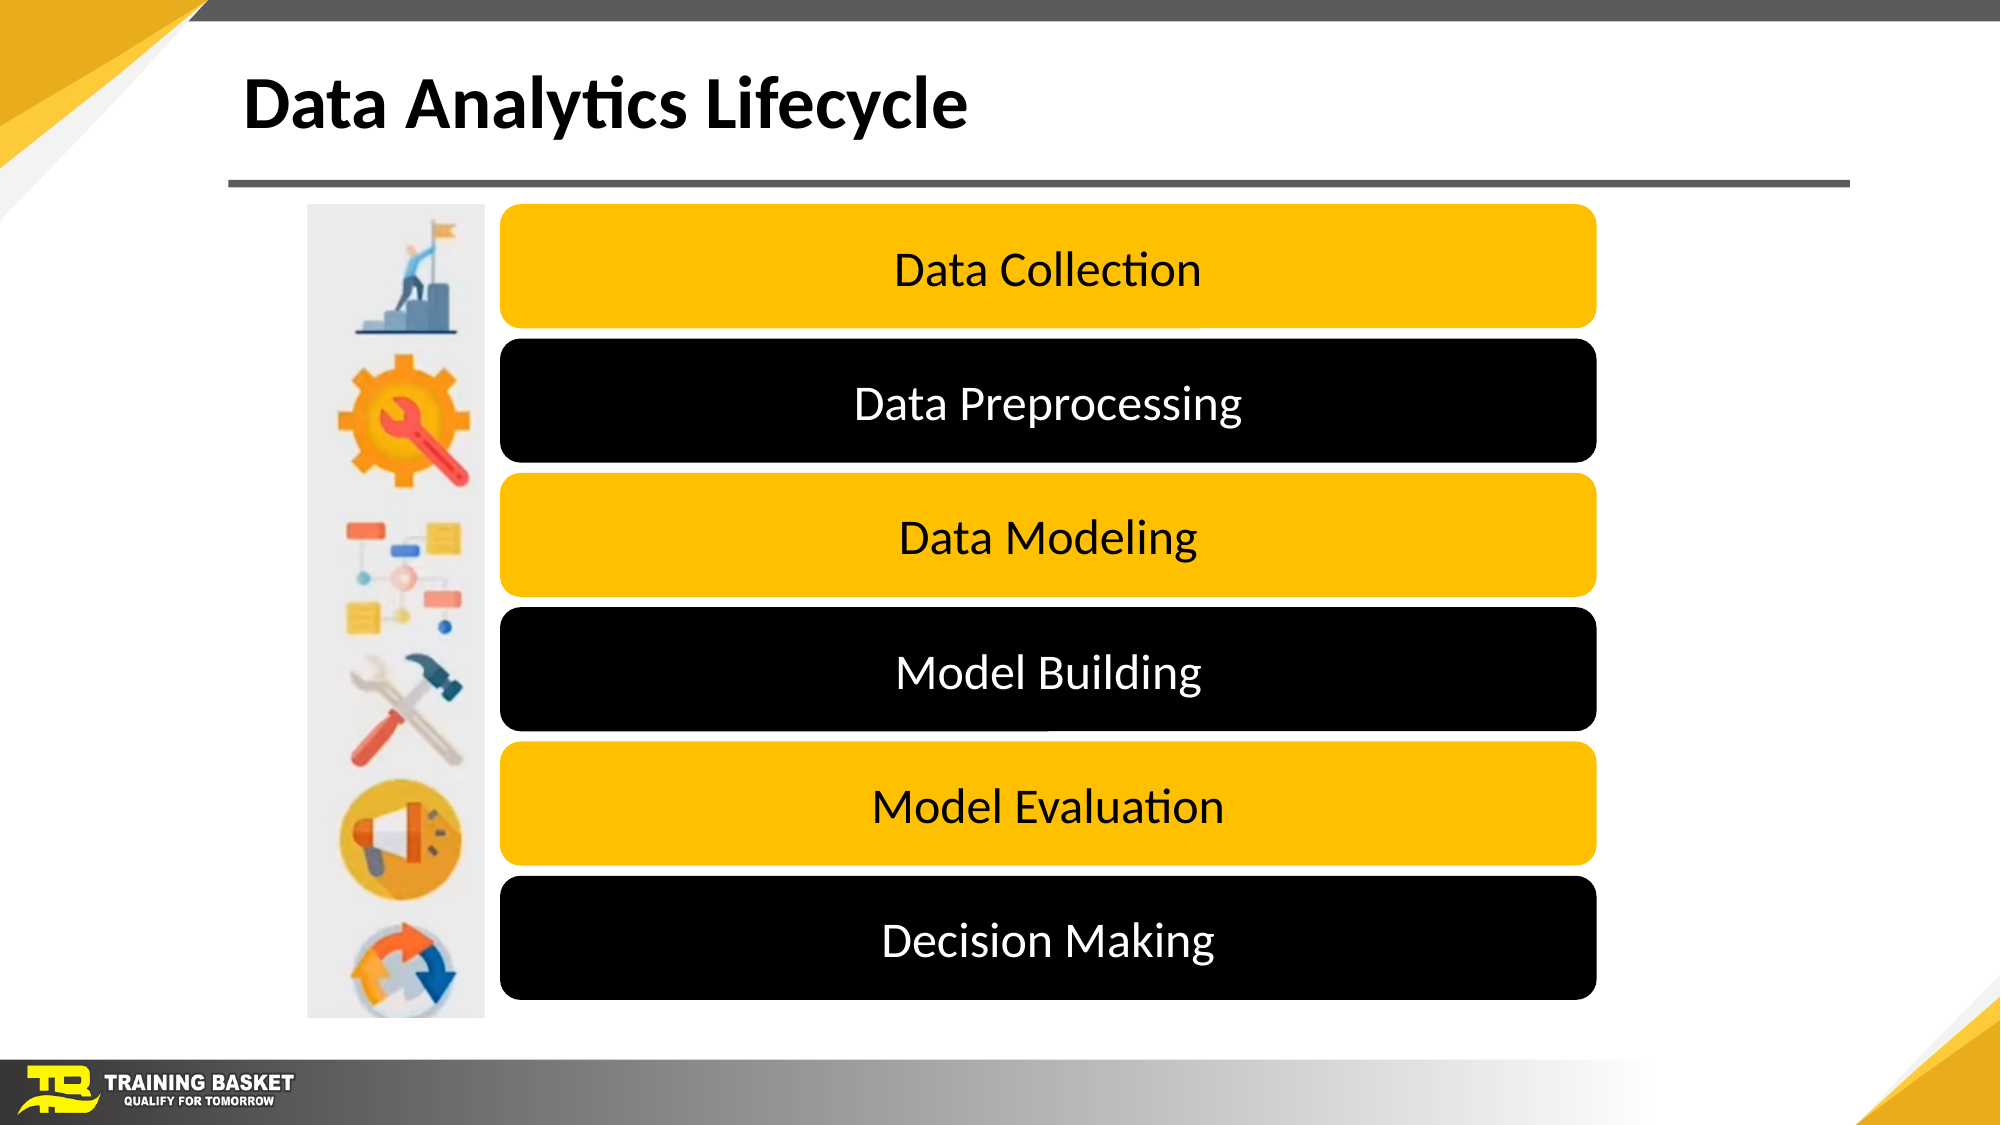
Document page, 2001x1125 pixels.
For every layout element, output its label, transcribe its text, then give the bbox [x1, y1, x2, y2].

text_box Data Modeling [498, 471, 1598, 599]
text_box Decision Making [498, 874, 1598, 1001]
text_box Model Building [498, 606, 1598, 733]
picture [307, 204, 485, 1018]
text_box Data Preprocessing [498, 337, 1598, 464]
text_box Model Evaluation [498, 740, 1598, 867]
text_box Data Analytics Lifecycle [228, 45, 1185, 151]
text_box Data Collection [498, 203, 1598, 330]
picture [0, 1059, 1650, 1125]
text_box [227, 179, 1851, 188]
